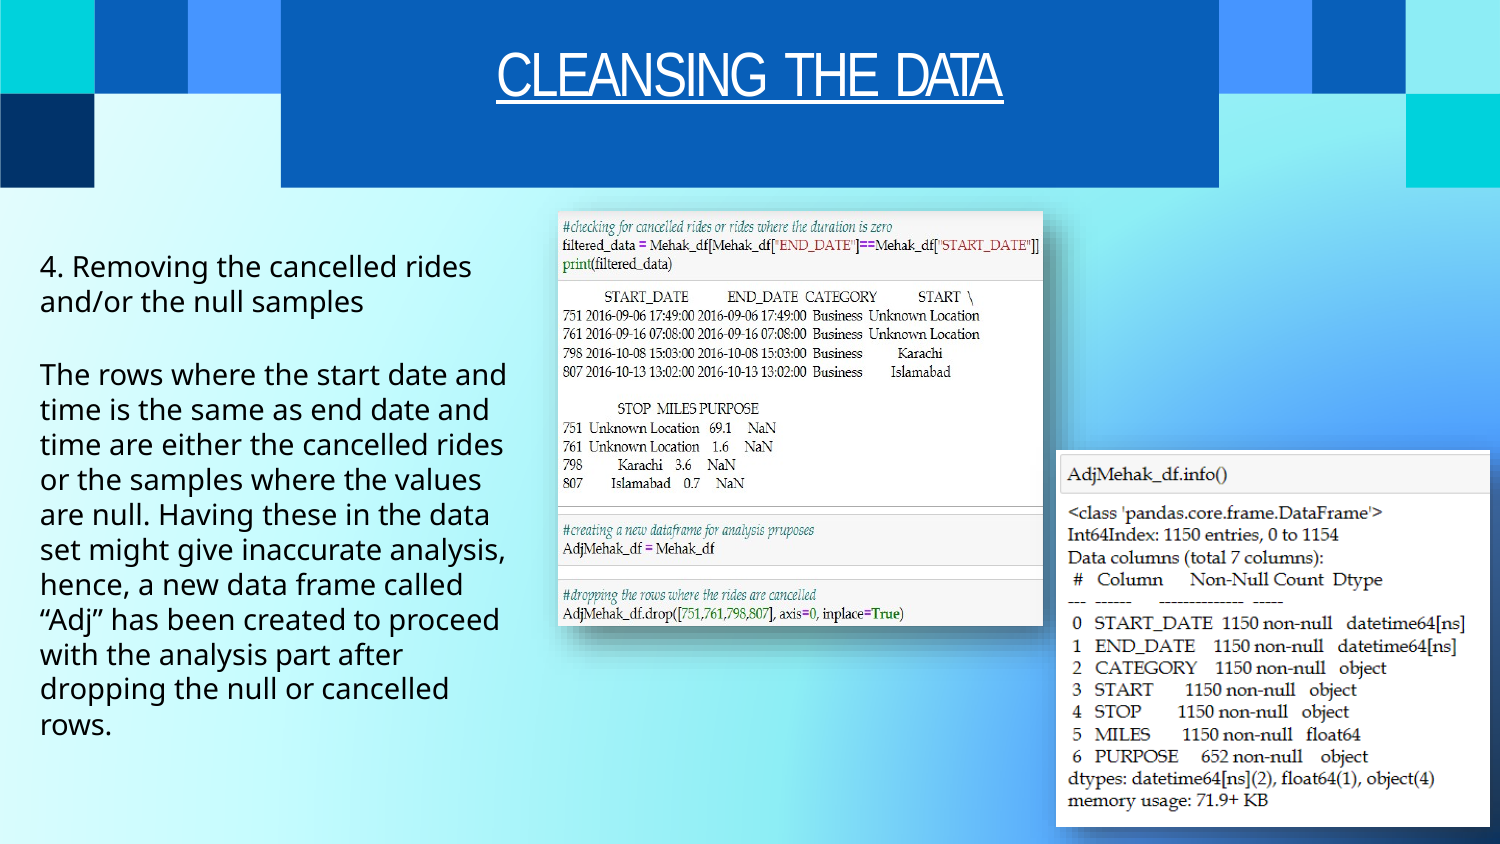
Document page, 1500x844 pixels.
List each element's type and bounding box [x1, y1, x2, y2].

text_box [525, 179, 1500, 844]
text_box [0, 0, 1500, 844]
